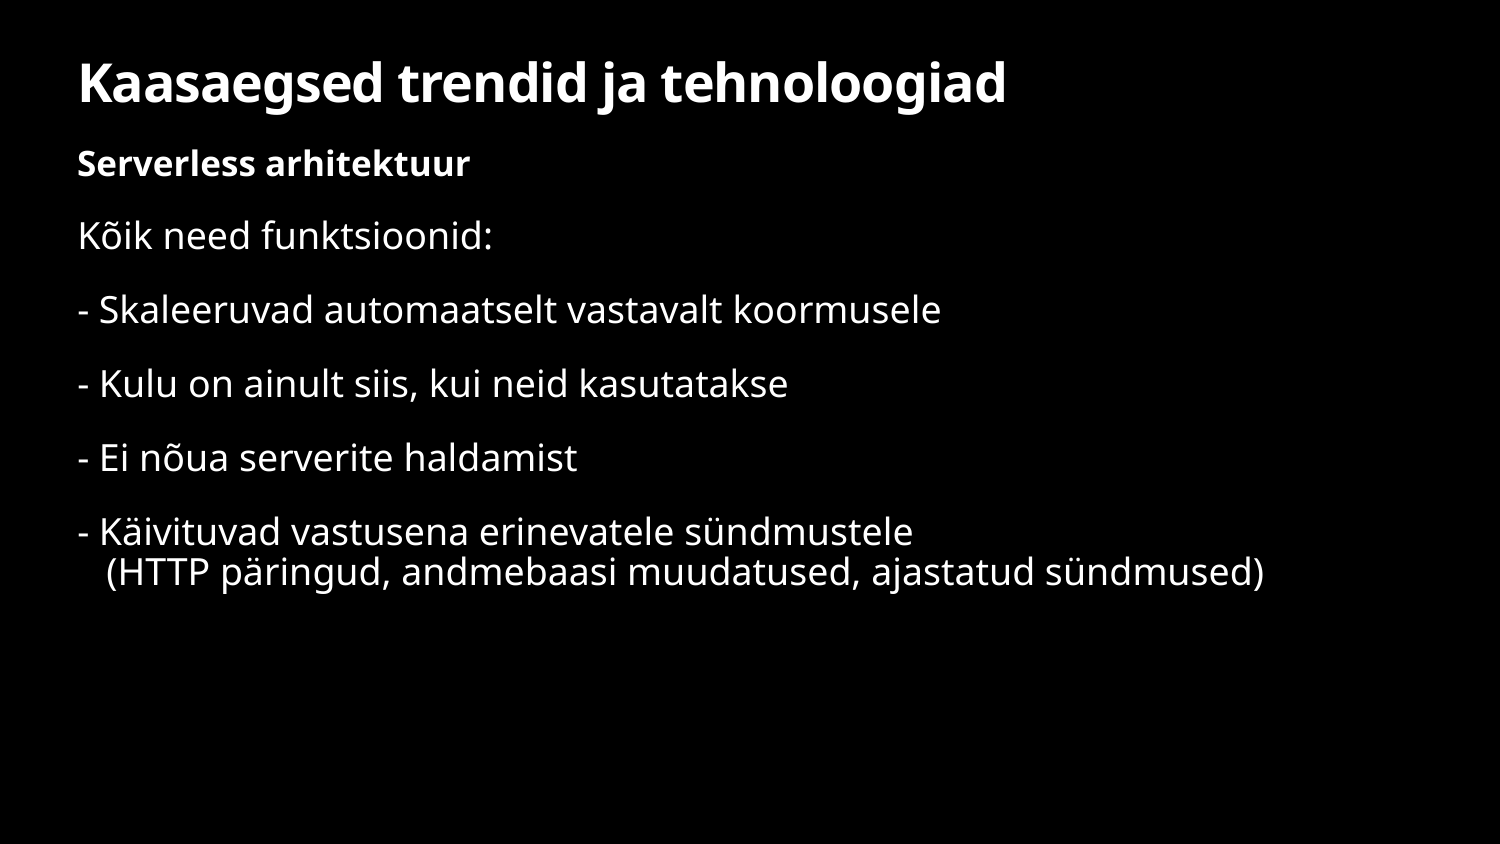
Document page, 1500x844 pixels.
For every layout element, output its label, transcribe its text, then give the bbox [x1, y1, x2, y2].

list Serverless arhitektuur [74, 138, 1426, 196]
list Kõik need funktsioonid: - Skaleeruvad automaatselt vastavalt koormusele - Kulu on ainult siis, kui neid kasutatakse - Ei nõua serverite haldamist - Käivituvad vastusena erinevatele sündmustele (HTTP päringud, andmebaasi muudatused, ajastatud sündmused) [73, 213, 1427, 817]
title Kaasaegsed trendid ja tehnoloogiad [73, 58, 1427, 148]
